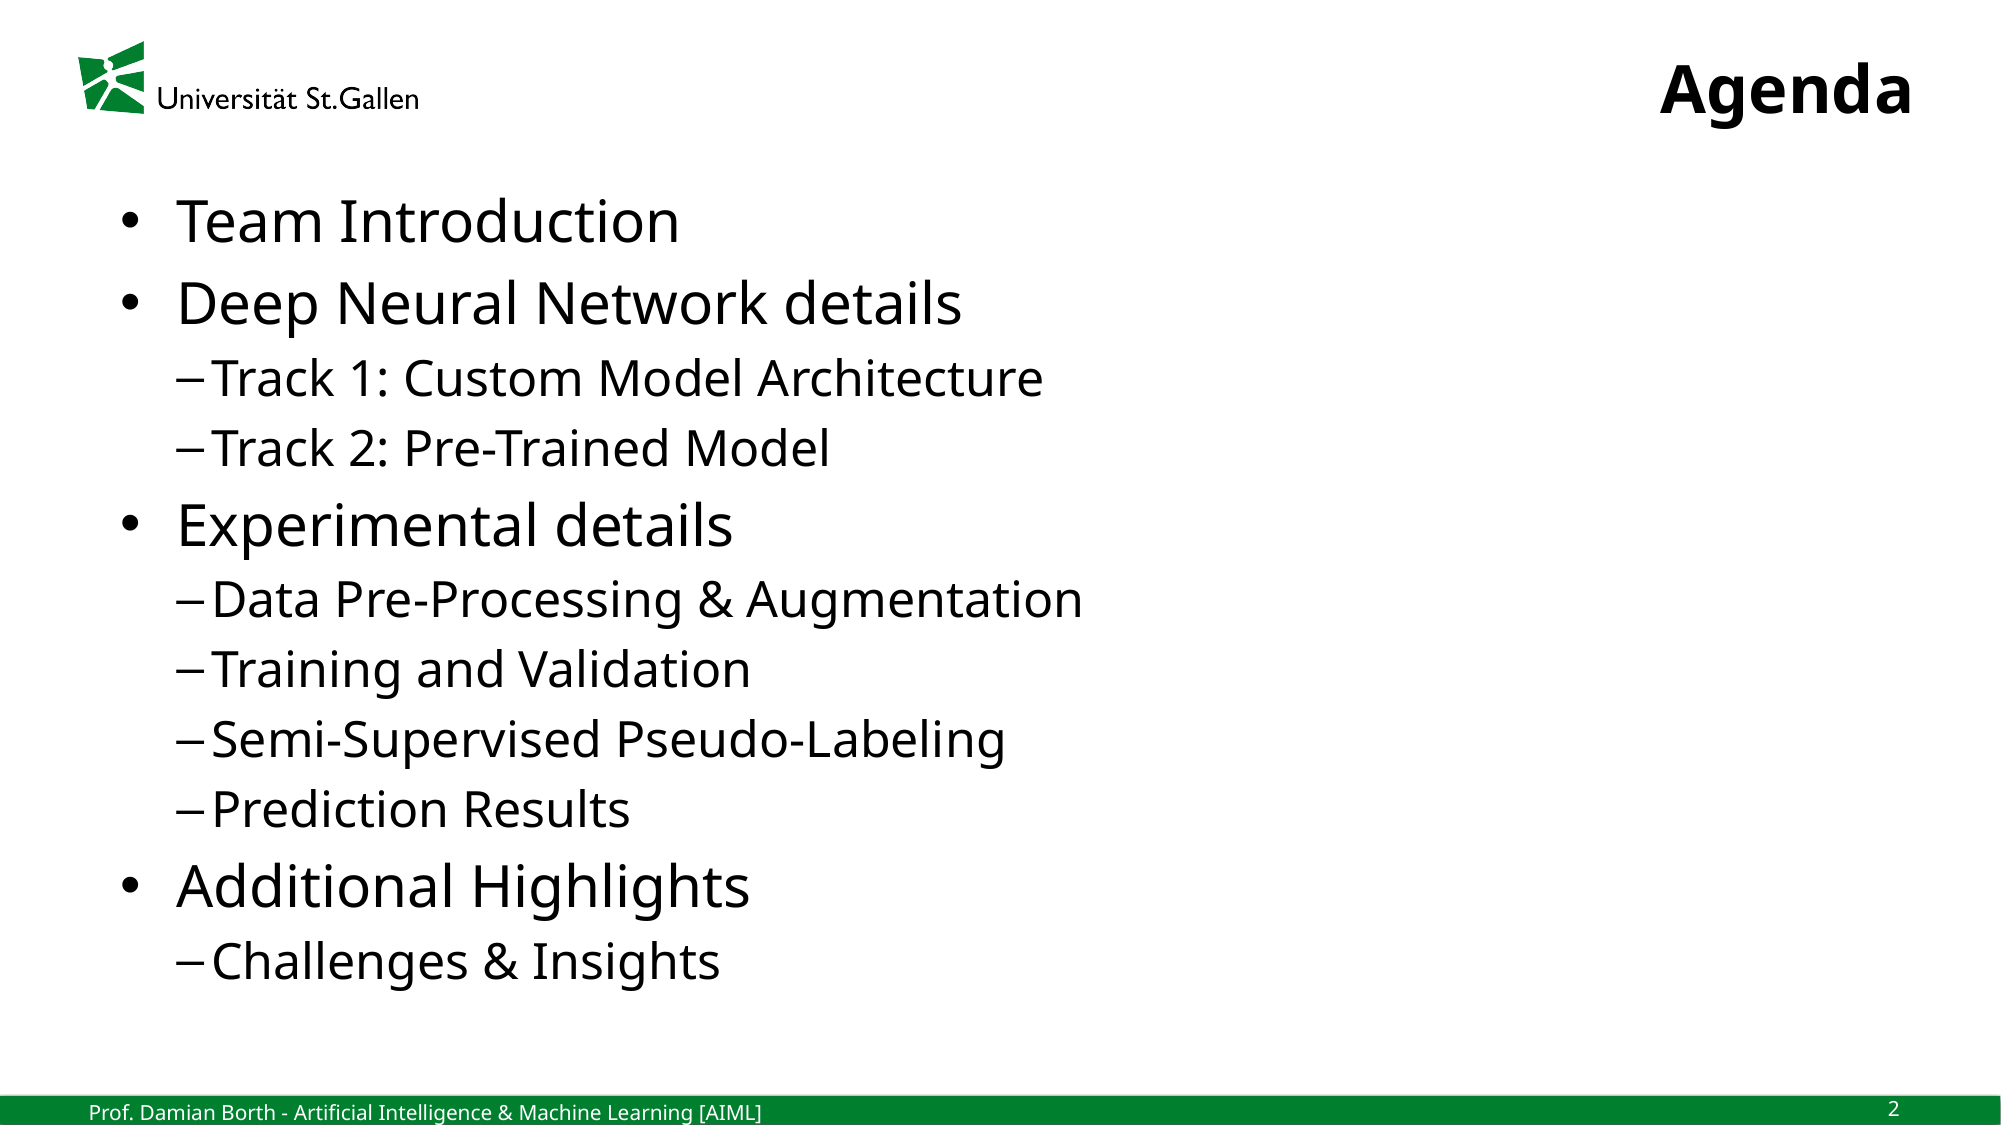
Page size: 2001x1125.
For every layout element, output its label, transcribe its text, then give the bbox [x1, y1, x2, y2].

slide_number 2 [1801, 1091, 1915, 1125]
title Agenda [531, 47, 1915, 136]
list Team Introduction Deep Neural Network details Track 1: Custom Model Architecture Track 2: Pre-Trained Model Experimental details Data Pre-Processing & Augmentation Training and Validation Semi-Supervised Pseudo-Labeling Prediction Results Additional Highlights Challenges & Insights [120, 184, 1881, 1000]
footer Prof. Damian Borth - Artificial Intelligence & Machine Learning [AIML] [73, 1092, 968, 1125]
picture [78, 41, 418, 114]
